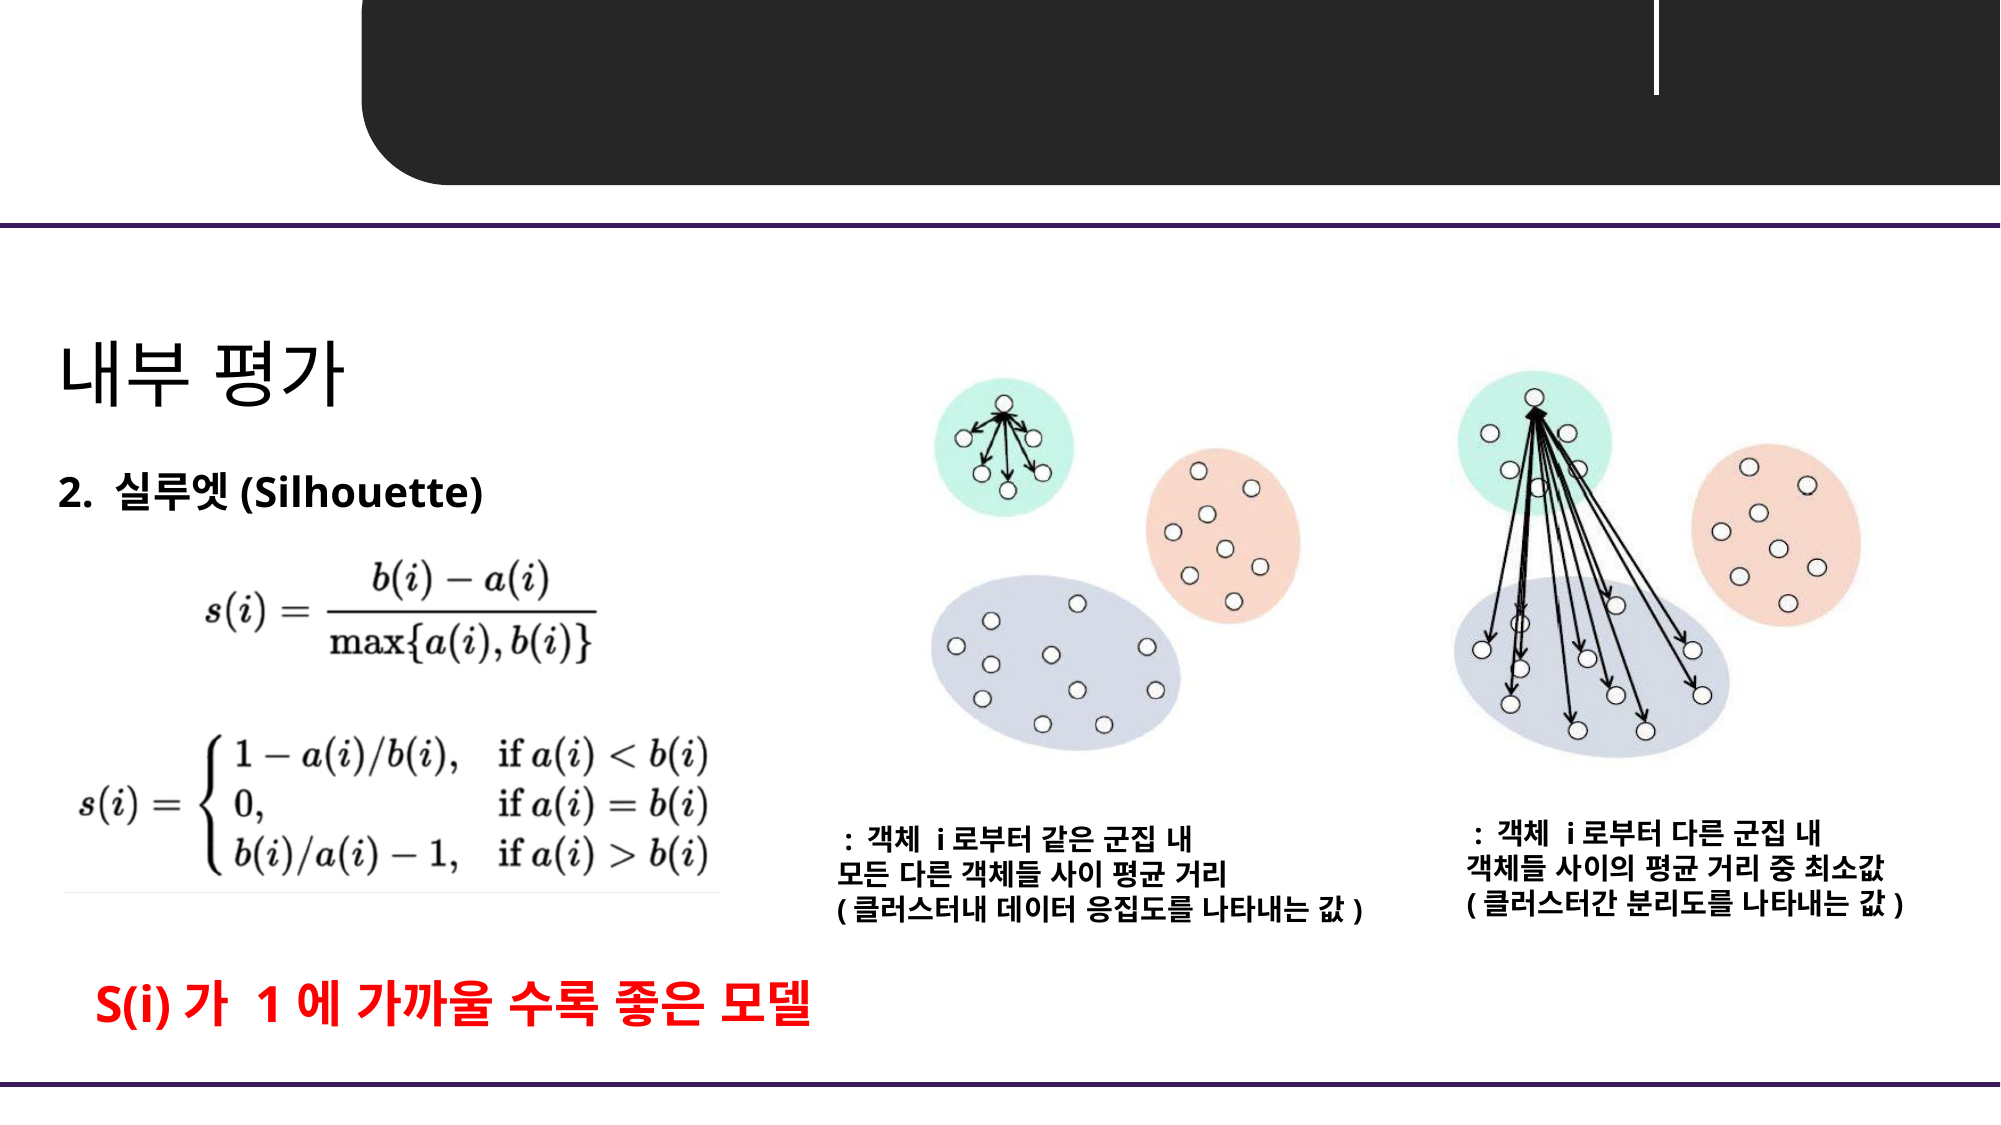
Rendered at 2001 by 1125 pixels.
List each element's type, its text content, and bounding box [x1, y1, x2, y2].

picture [891, 342, 1341, 783]
text_box S(i)가 1에 가까울 수록 좋은 모델 [80, 934, 942, 1040]
text_box 내부 평가 2. 실루엣(Silhouette) [43, 321, 979, 524]
picture [64, 541, 748, 911]
text_box Unit 04 ㅣ 모델 평가 [417, 118, 2000, 189]
picture [1414, 339, 1892, 779]
